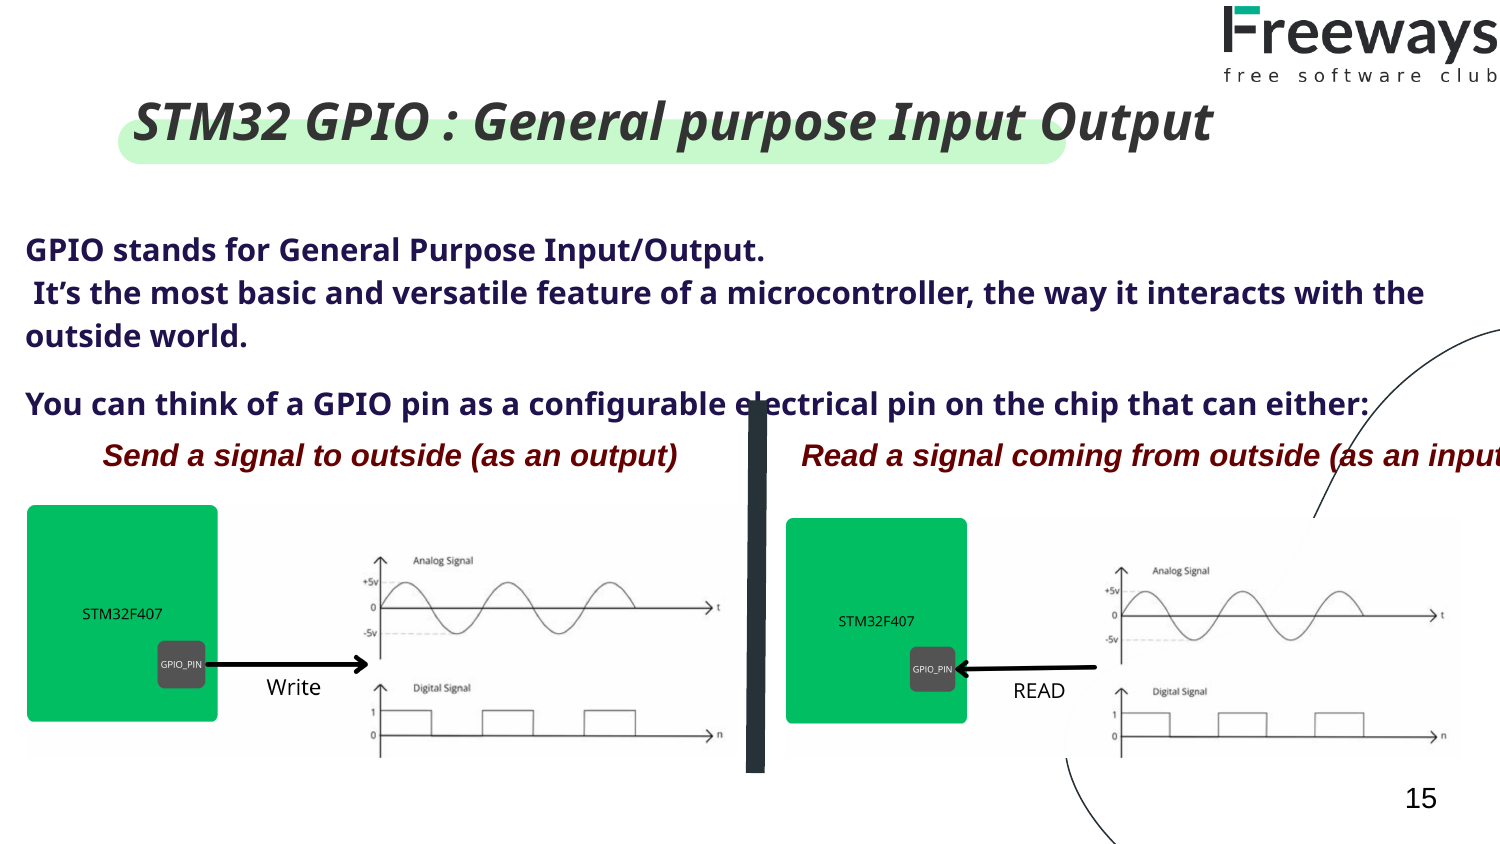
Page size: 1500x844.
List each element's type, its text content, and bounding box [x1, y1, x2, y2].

picture [27, 505, 738, 759]
picture [786, 518, 1461, 759]
title STM32 GPIO : General purpose Input Output [118, 63, 1265, 209]
text_box GPIO stands for General Purpose Input/Output. It’s the most basic and versatile feature of a microcontroller, the way it interacts with the outside world. You can think of a GPIO pin as a configurable electrical pin on the chip that can either: [10, 209, 1500, 611]
text_box Send a signal to outside (as an output) [87, 414, 750, 474]
picture [1224, 5, 1497, 82]
slide_number ‹#› [1389, 764, 1480, 830]
text_box Read a signal coming from outside (as an input) [786, 414, 1500, 474]
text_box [755, 400, 759, 774]
